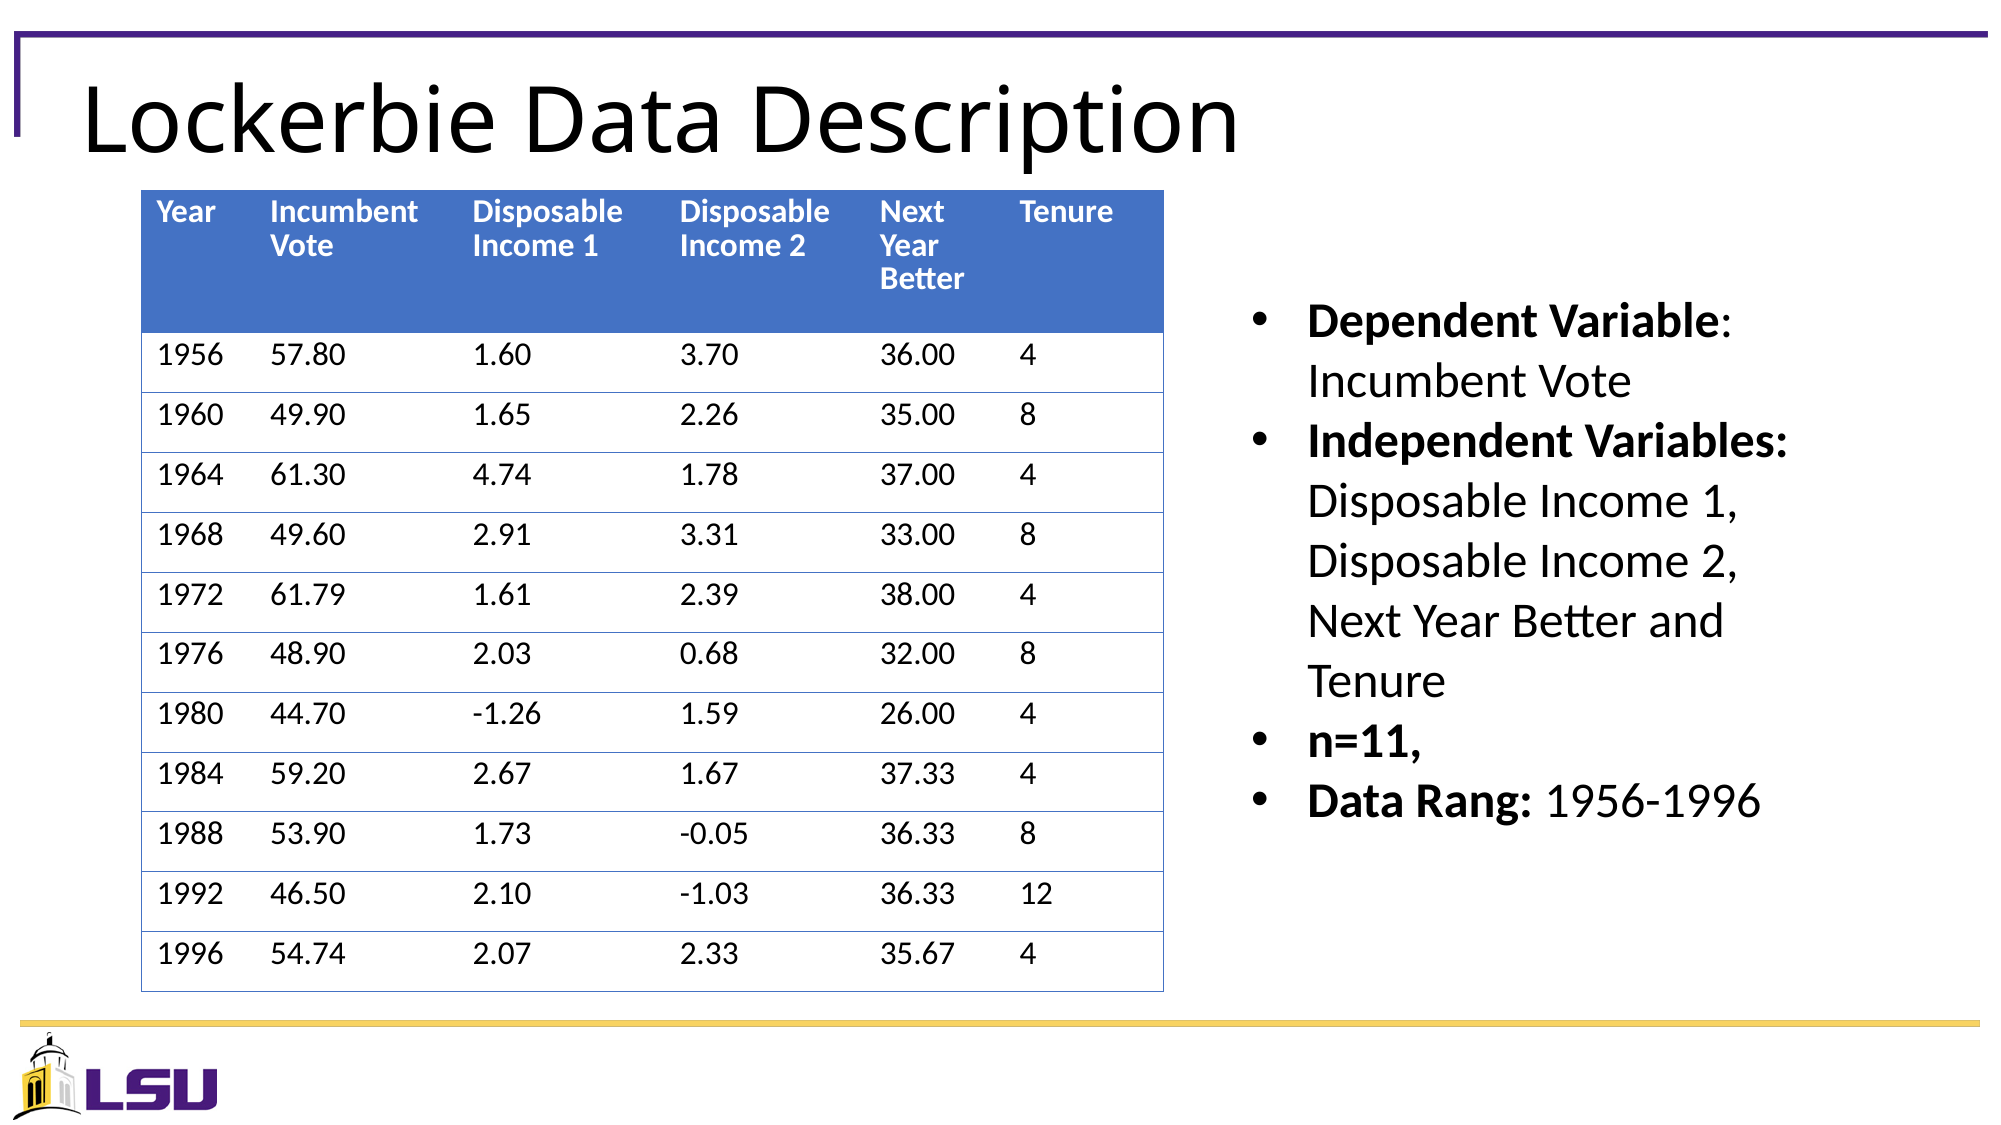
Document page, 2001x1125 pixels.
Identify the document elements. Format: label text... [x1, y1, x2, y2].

table_cell 1964 [142, 453, 255, 512]
table_cell 2.10 [458, 872, 665, 931]
table_cell 4.74 [458, 453, 665, 512]
table_cell 44.70 [255, 693, 458, 752]
table_cell 3.31 [665, 513, 865, 572]
table_cell 4 [1005, 453, 1163, 512]
table_cell 1.73 [458, 812, 665, 871]
table_cell 1984 [142, 753, 255, 811]
table_cell 37.33 [865, 753, 1005, 811]
table_cell 48.90 [255, 633, 458, 692]
table_cell 12 [1005, 872, 1163, 931]
table_cell 59.20 [255, 753, 458, 811]
table_header Tenure [1005, 191, 1163, 332]
table_cell 1972 [142, 573, 255, 632]
table_cell 1988 [142, 812, 255, 871]
table_cell 1956 [142, 333, 255, 392]
table_cell 1976 [142, 633, 255, 692]
table_cell 2.26 [665, 393, 865, 452]
table_cell 4 [1005, 932, 1163, 991]
table_cell 2.91 [458, 513, 665, 572]
table_cell 3.70 [665, 333, 865, 392]
picture [19, 1019, 1981, 1028]
table_header Incumbent Vote [255, 191, 458, 332]
table_cell 1.78 [665, 453, 865, 512]
table_cell 33.00 [865, 513, 1005, 572]
table_cell 1.67 [665, 753, 865, 811]
table_cell 1960 [142, 393, 255, 452]
table_cell 36.00 [865, 333, 1005, 392]
table_cell 1.65 [458, 393, 665, 452]
table_cell 49.90 [255, 393, 458, 452]
table_cell 36.33 [865, 812, 1005, 871]
picture [13, 1032, 217, 1120]
table_cell -1.03 [665, 872, 865, 931]
table_cell -1.26 [458, 693, 665, 752]
table_cell 2.67 [458, 753, 665, 811]
table_cell 1980 [142, 693, 255, 752]
table_cell 61.30 [255, 453, 458, 512]
table_cell 4 [1005, 693, 1163, 752]
table_cell 4 [1005, 573, 1163, 632]
table_cell 53.90 [255, 812, 458, 871]
picture [1790, 30, 1989, 138]
picture [13, 30, 64, 138]
table_cell 2.39 [665, 573, 865, 632]
table_cell 8 [1005, 513, 1163, 572]
table_cell 2.07 [458, 932, 665, 991]
table_cell 0.68 [665, 633, 865, 692]
text_box Dependent Variable: Incumbent Vote Independent Variables: Disposable Income 1, Disposable Income 2, Next Year Better and Tenure n=11, Data Rang: 1956-1996 [1236, 280, 1849, 956]
table_cell 49.60 [255, 513, 458, 572]
table_cell 1992 [142, 872, 255, 931]
table_cell 61.79 [255, 573, 458, 632]
table_cell 2.33 [665, 932, 865, 991]
table_cell 8 [1005, 633, 1163, 692]
table_header Next Year Better [865, 191, 1005, 332]
table_cell 8 [1005, 812, 1163, 871]
table_cell 32.00 [865, 633, 1005, 692]
table_cell 26.00 [865, 693, 1005, 752]
table_cell 8 [1005, 393, 1163, 452]
table_header Disposable Income 1 [458, 191, 665, 332]
table_cell 37.00 [865, 453, 1005, 512]
table_cell 1.61 [458, 573, 665, 632]
title Lockerbie Data Description [64, 14, 1790, 232]
table_cell 4 [1005, 333, 1163, 392]
table_cell 35.67 [865, 932, 1005, 991]
table_cell -0.05 [665, 812, 865, 871]
table_header Disposable Income 2 [665, 191, 865, 332]
table_cell 35.00 [865, 393, 1005, 452]
table_cell 1996 [142, 932, 255, 991]
table_cell 1.60 [458, 333, 665, 392]
table_header Year [142, 191, 255, 332]
table_cell 57.80 [255, 333, 458, 392]
table_cell 36.33 [865, 872, 1005, 931]
table_cell 1.59 [665, 693, 865, 752]
table_cell 38.00 [865, 573, 1005, 632]
table_cell 54.74 [255, 932, 458, 991]
table_cell 2.03 [458, 633, 665, 692]
table_cell 46.50 [255, 872, 458, 931]
table_cell 1968 [142, 513, 255, 572]
table_cell 4 [1005, 753, 1163, 811]
